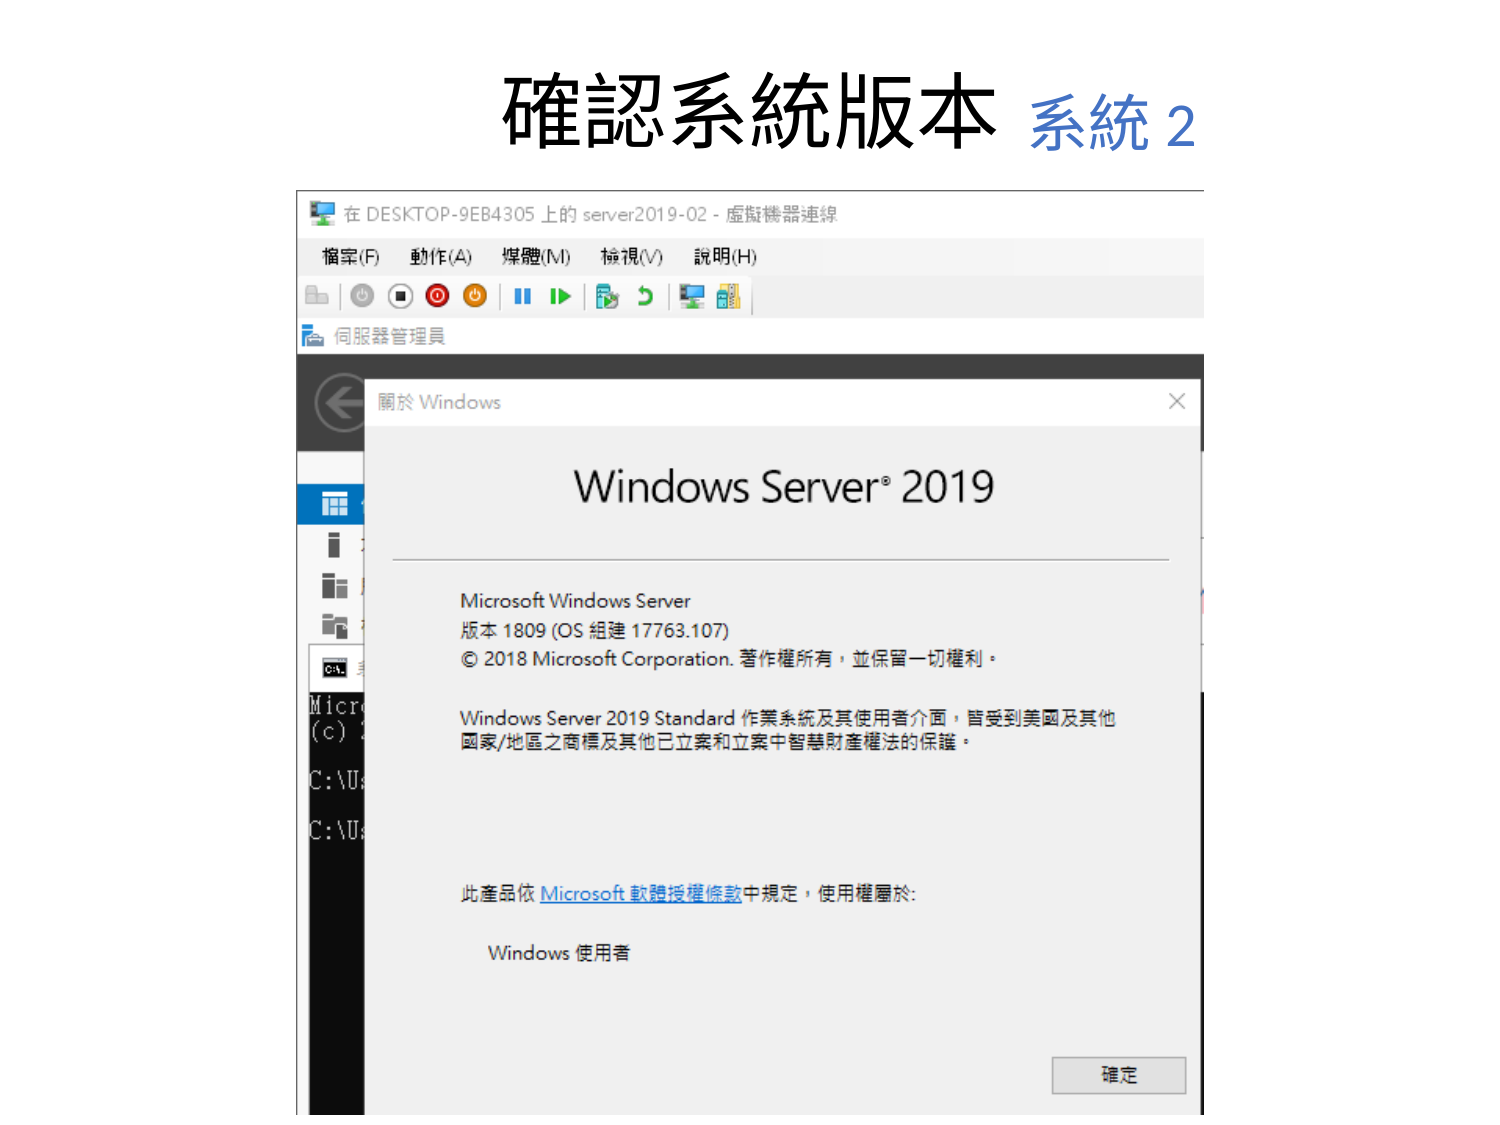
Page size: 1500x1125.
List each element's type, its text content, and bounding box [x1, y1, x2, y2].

text_box 系統2 [1010, 76, 1213, 166]
text_box 確認系統版本 [485, 51, 1015, 167]
picture [296, 190, 1204, 1115]
